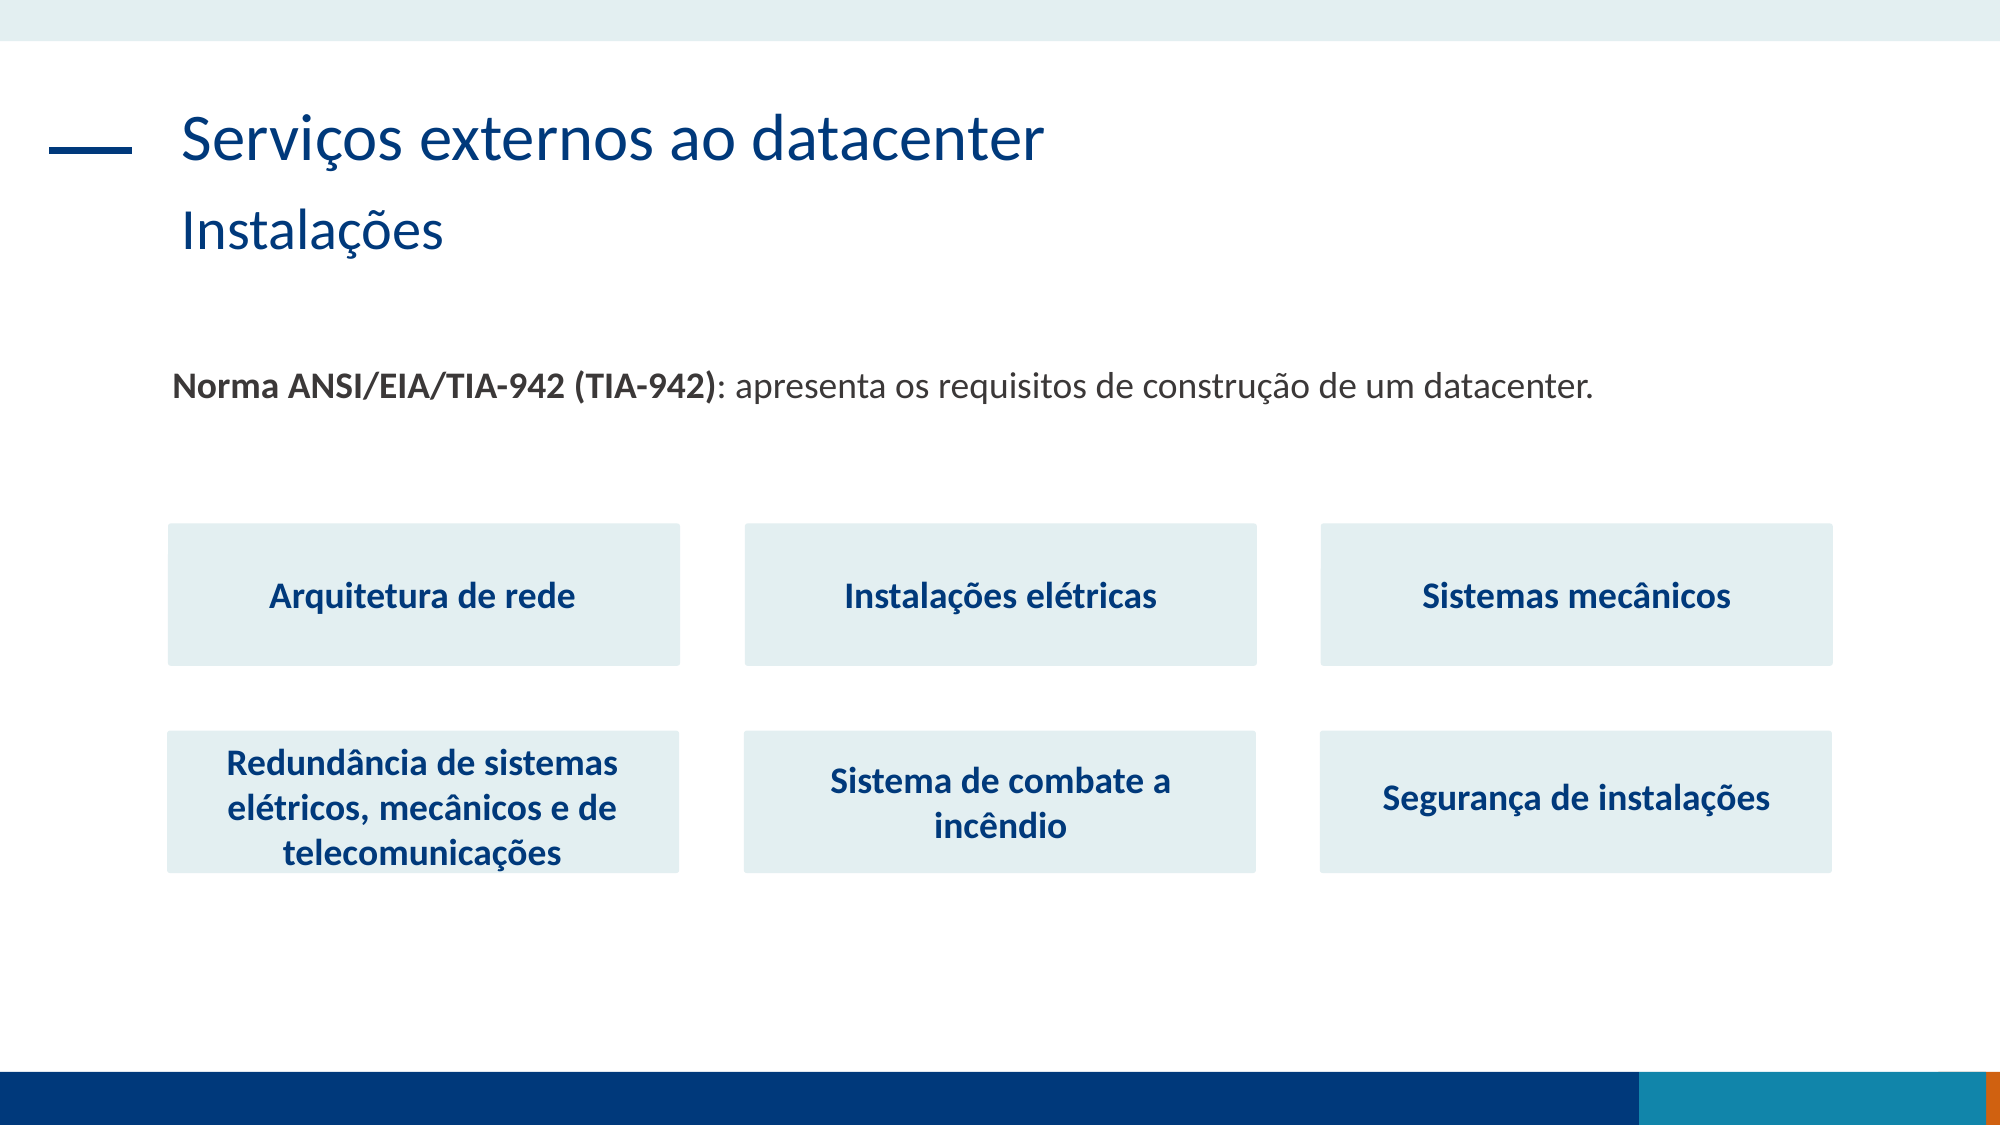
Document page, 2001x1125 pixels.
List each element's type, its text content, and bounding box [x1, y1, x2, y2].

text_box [168, 523, 1833, 666]
text_box Norma ANSI/EIA/TIA-942 (TIA-942): apresenta os requisitos de construção de um datacenter. [157, 353, 1799, 413]
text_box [167, 730, 1832, 883]
list Serviços externos ao datacenter [167, 95, 1833, 237]
text_box Instalações [167, 191, 1479, 281]
